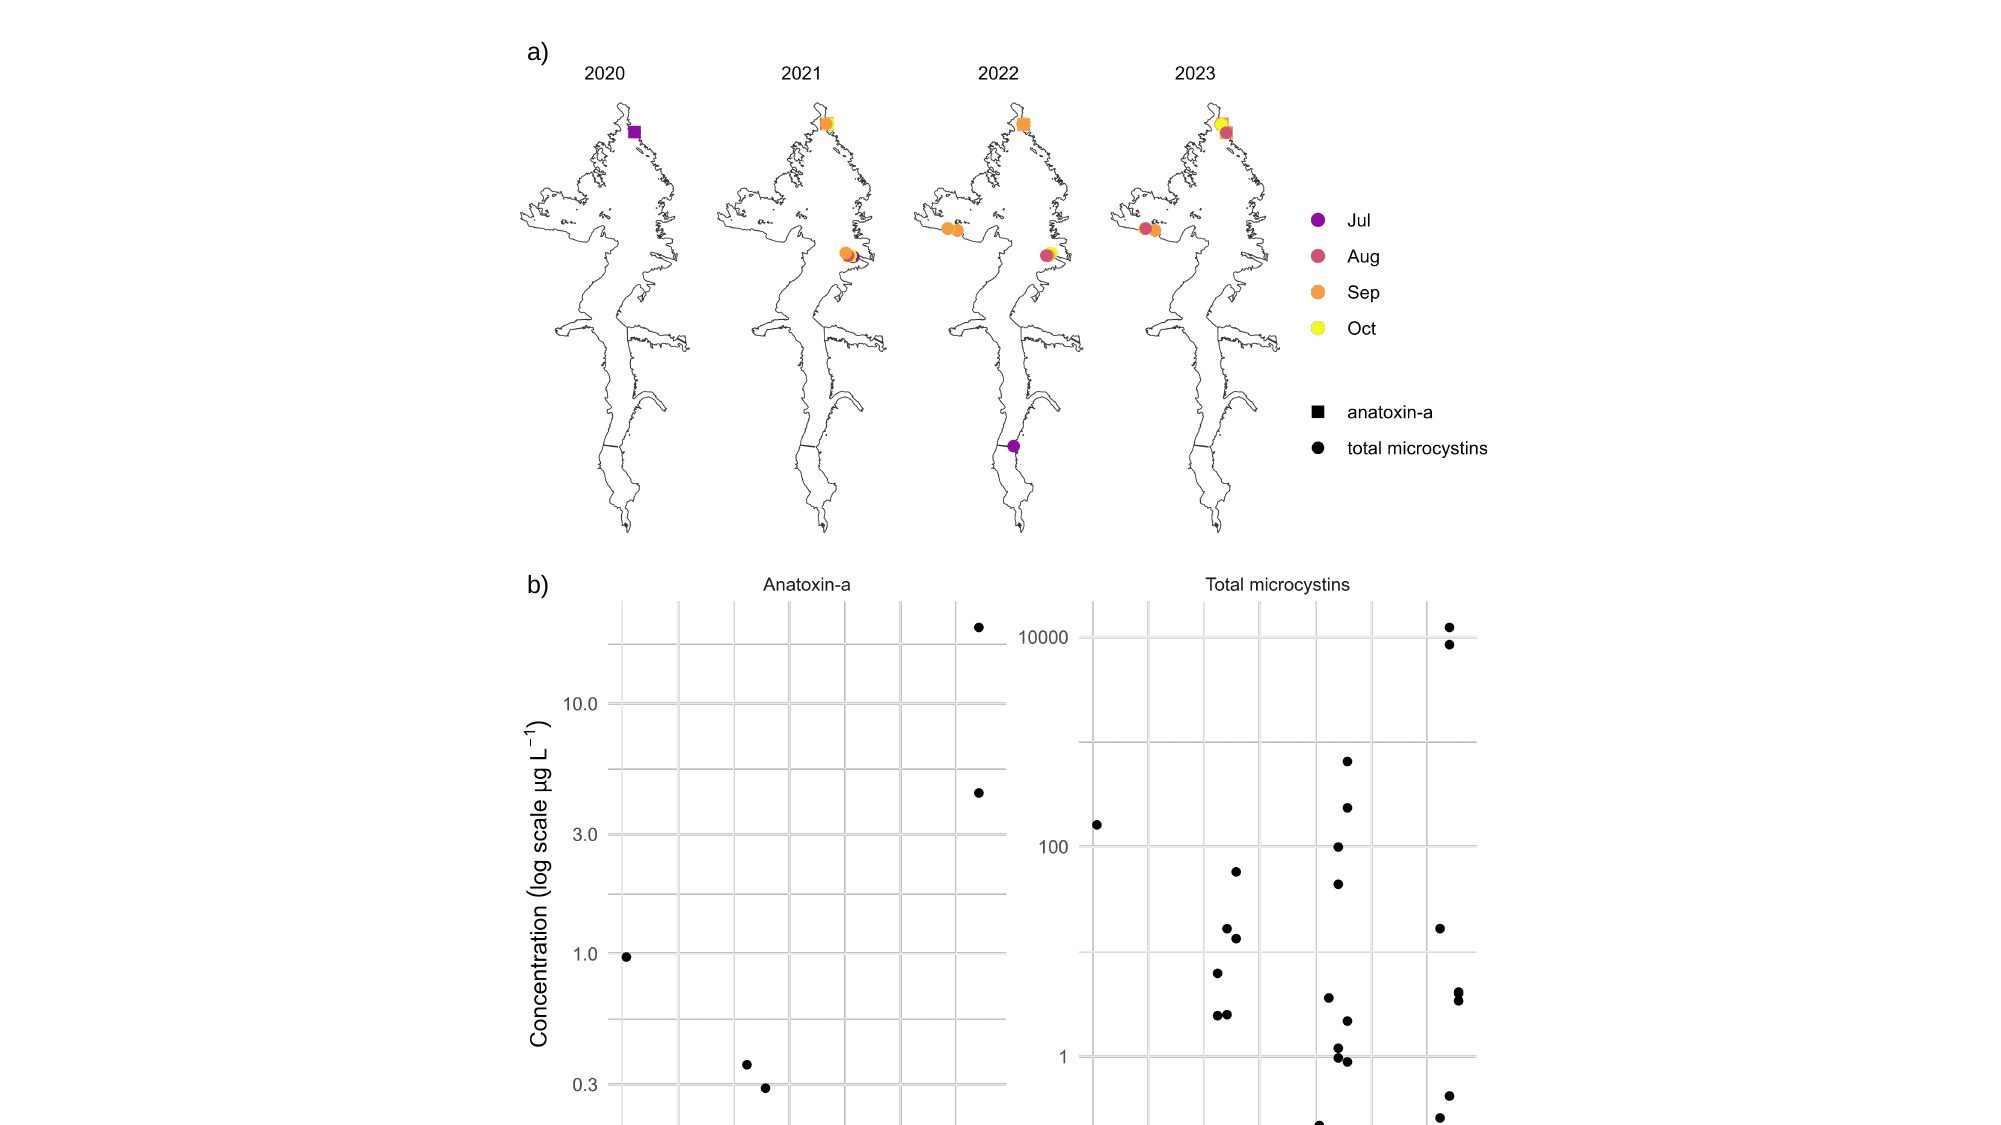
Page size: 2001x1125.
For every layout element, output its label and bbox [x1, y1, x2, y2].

text_box [512, 28, 1488, 1125]
